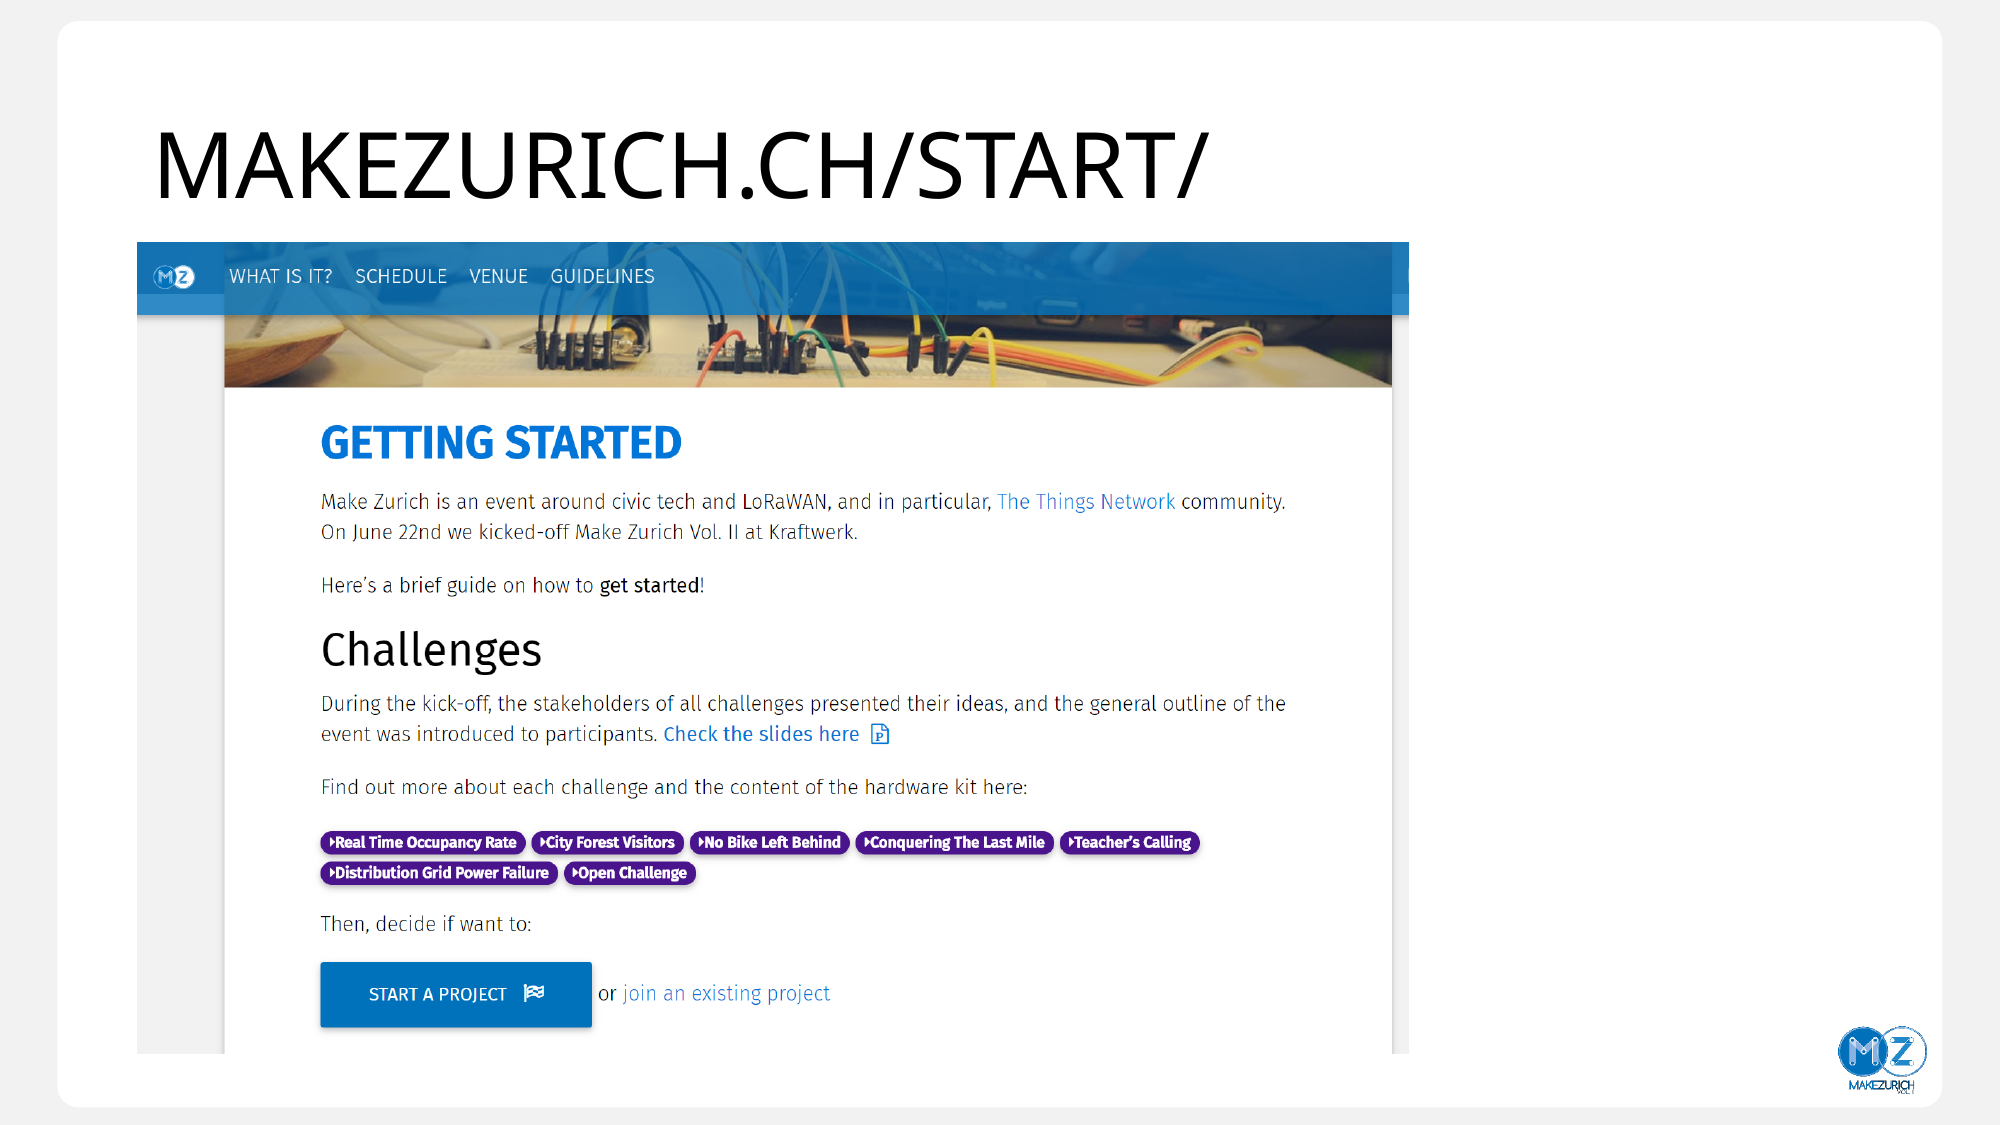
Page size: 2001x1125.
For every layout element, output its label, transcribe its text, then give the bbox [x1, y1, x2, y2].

picture [1838, 1026, 1927, 1094]
title makezurich.ch/start/ [137, 59, 1863, 278]
picture [137, 242, 1409, 1054]
